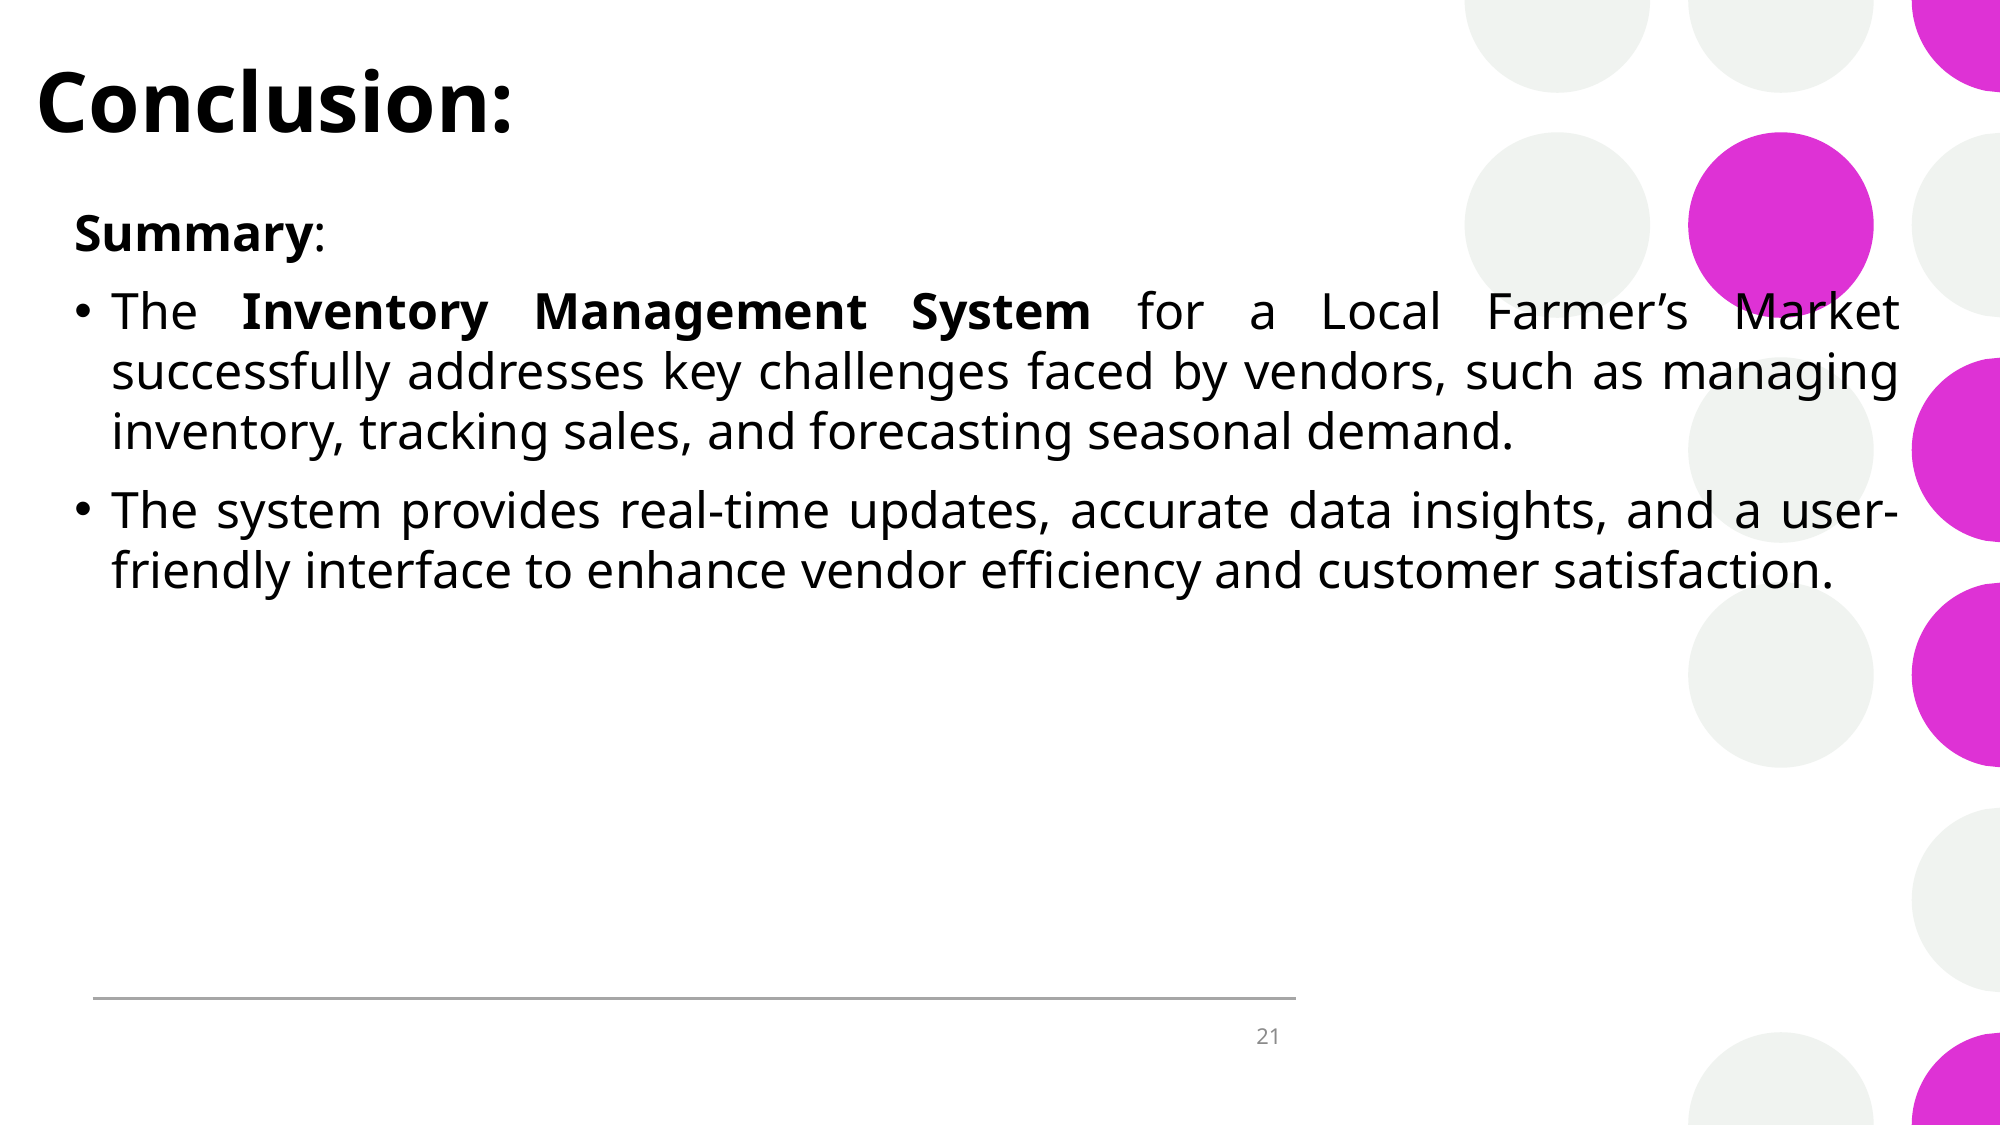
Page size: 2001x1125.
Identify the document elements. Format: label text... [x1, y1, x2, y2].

title Conclusion: [20, 41, 1297, 194]
list Summary: The Inventory Management System for a Local Farmer’s Market successfully addresses key challenges faced by vendors, such as managing inventory, tracking sales, and forecasting seasonal demand. The system provides real-time updates, accurate data insights, and a user-friendly interface to enhance vendor efficiency and customer satisfaction. [59, 193, 1917, 981]
slide_number 21 [1162, 1007, 1297, 1068]
